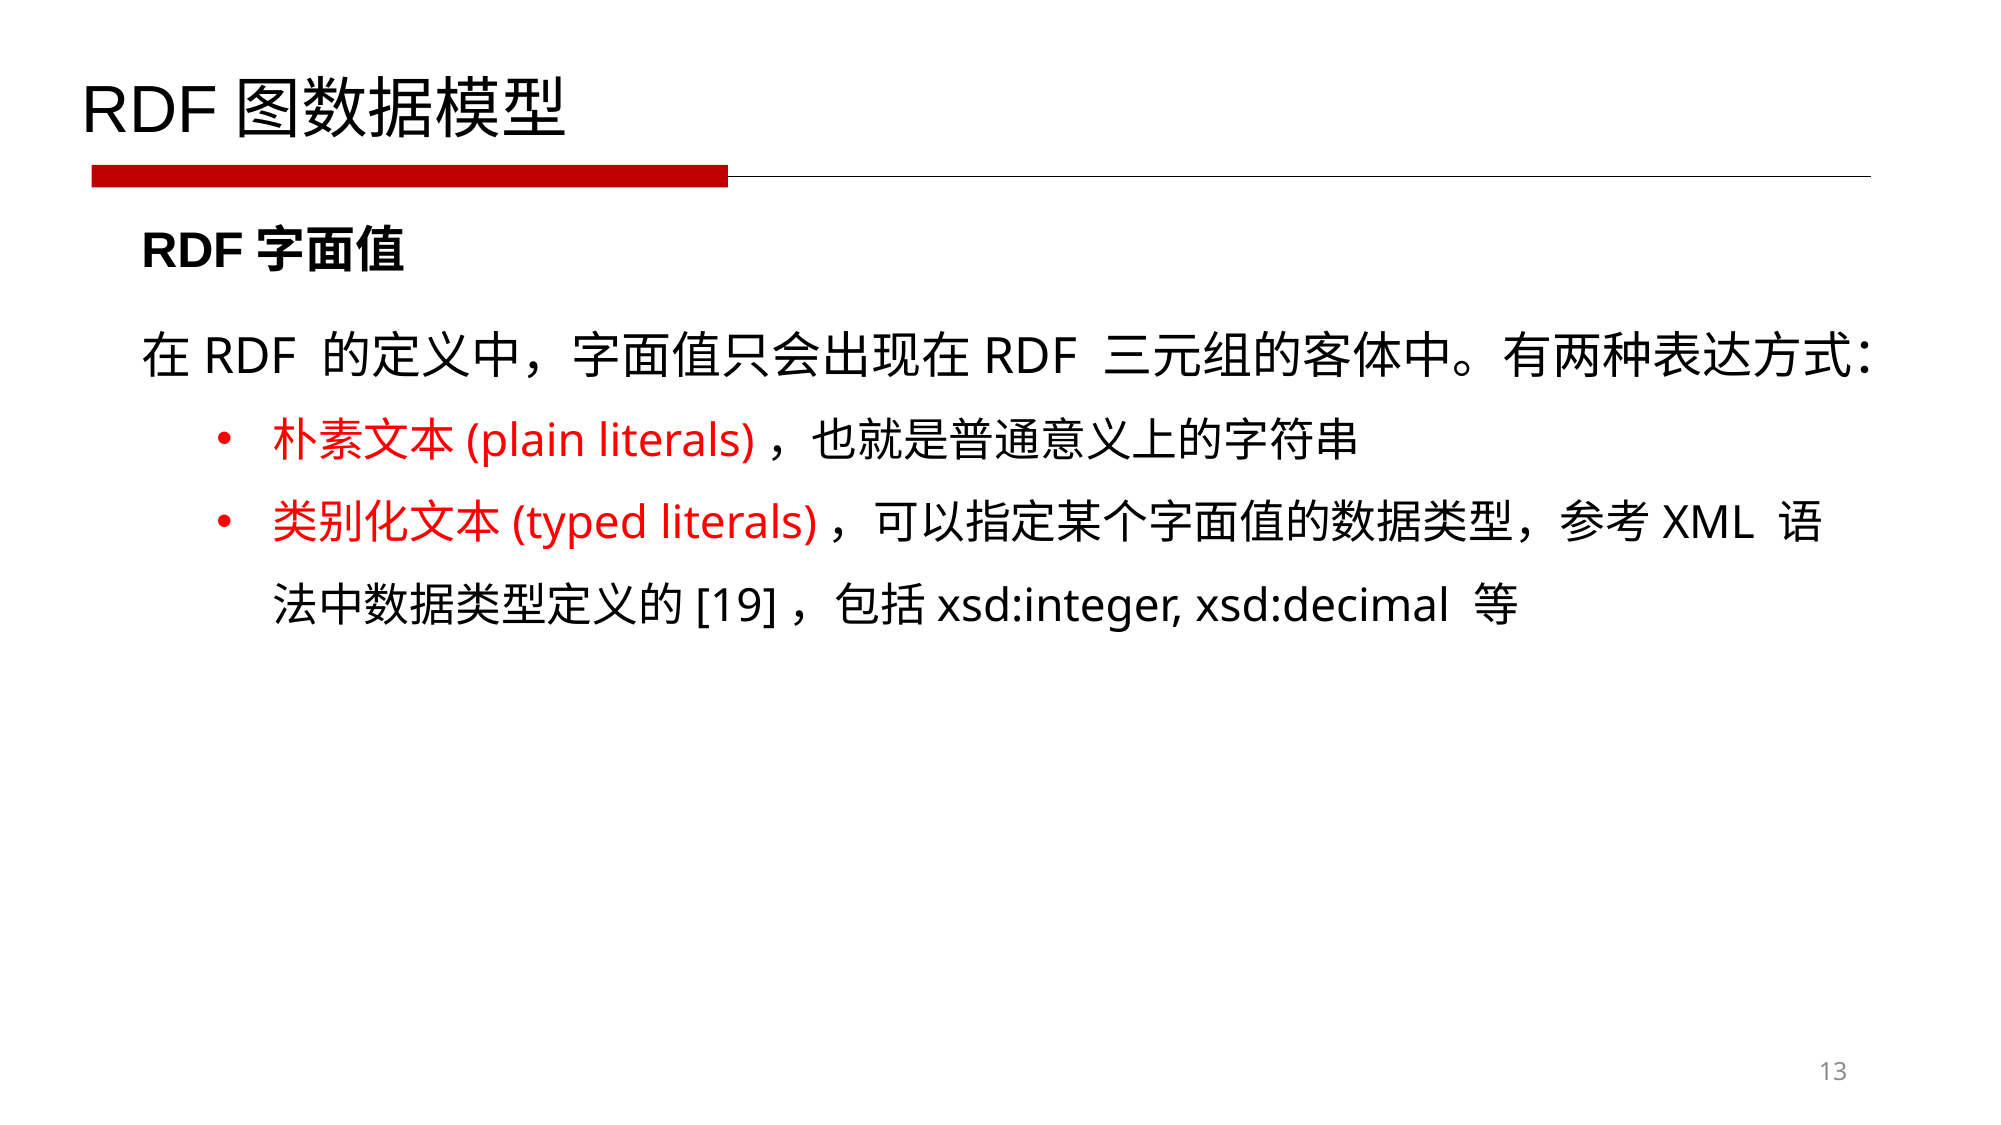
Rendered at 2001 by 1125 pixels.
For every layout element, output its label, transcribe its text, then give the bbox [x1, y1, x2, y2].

text_box RDF图数据模型 [66, 58, 583, 153]
text_box [91, 177, 729, 188]
text_box RDF字面值 [126, 210, 958, 285]
slide_number 13 [1412, 1042, 1863, 1103]
text_box [91, 164, 729, 176]
text_box 在RDF 的定义中，字面值只会出现在RDF 三元组的客体中。有两种表达方式： 朴素文本(plain literals)，也就是普通意义上的字符串 类别化文本(typed literals)，可以指定某个字面值的数据类型，参考XML 语法中数据类型定义的[19]，包括xsd:integer, xsd:decimal 等 [126, 285, 1878, 638]
